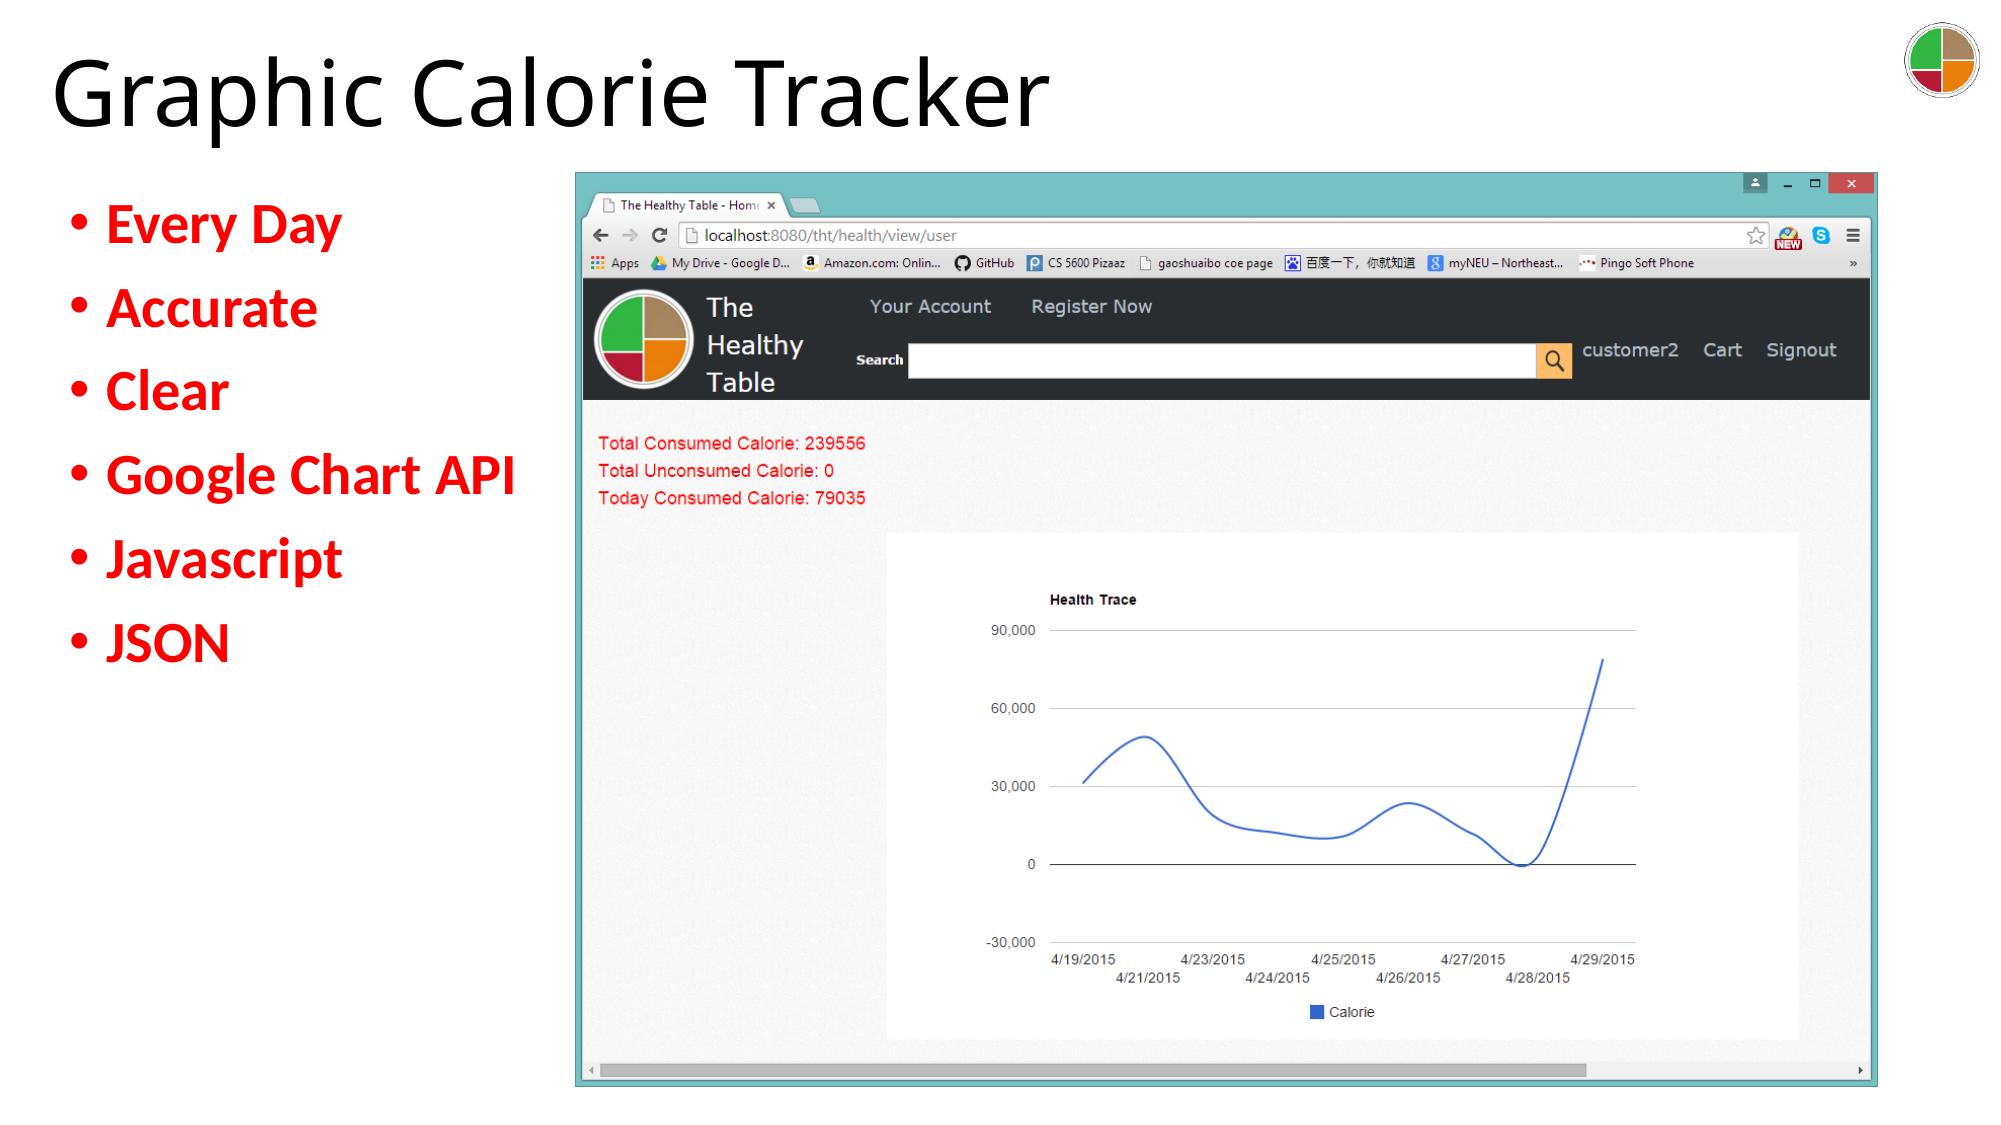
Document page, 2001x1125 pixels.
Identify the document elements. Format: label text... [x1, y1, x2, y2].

title Graphic Calorie Tracker [35, 37, 1761, 157]
list Every Day Accurate Clear Google Chart API Javascript JSON [54, 185, 536, 874]
picture [1904, 22, 1980, 98]
picture [575, 172, 1878, 1087]
